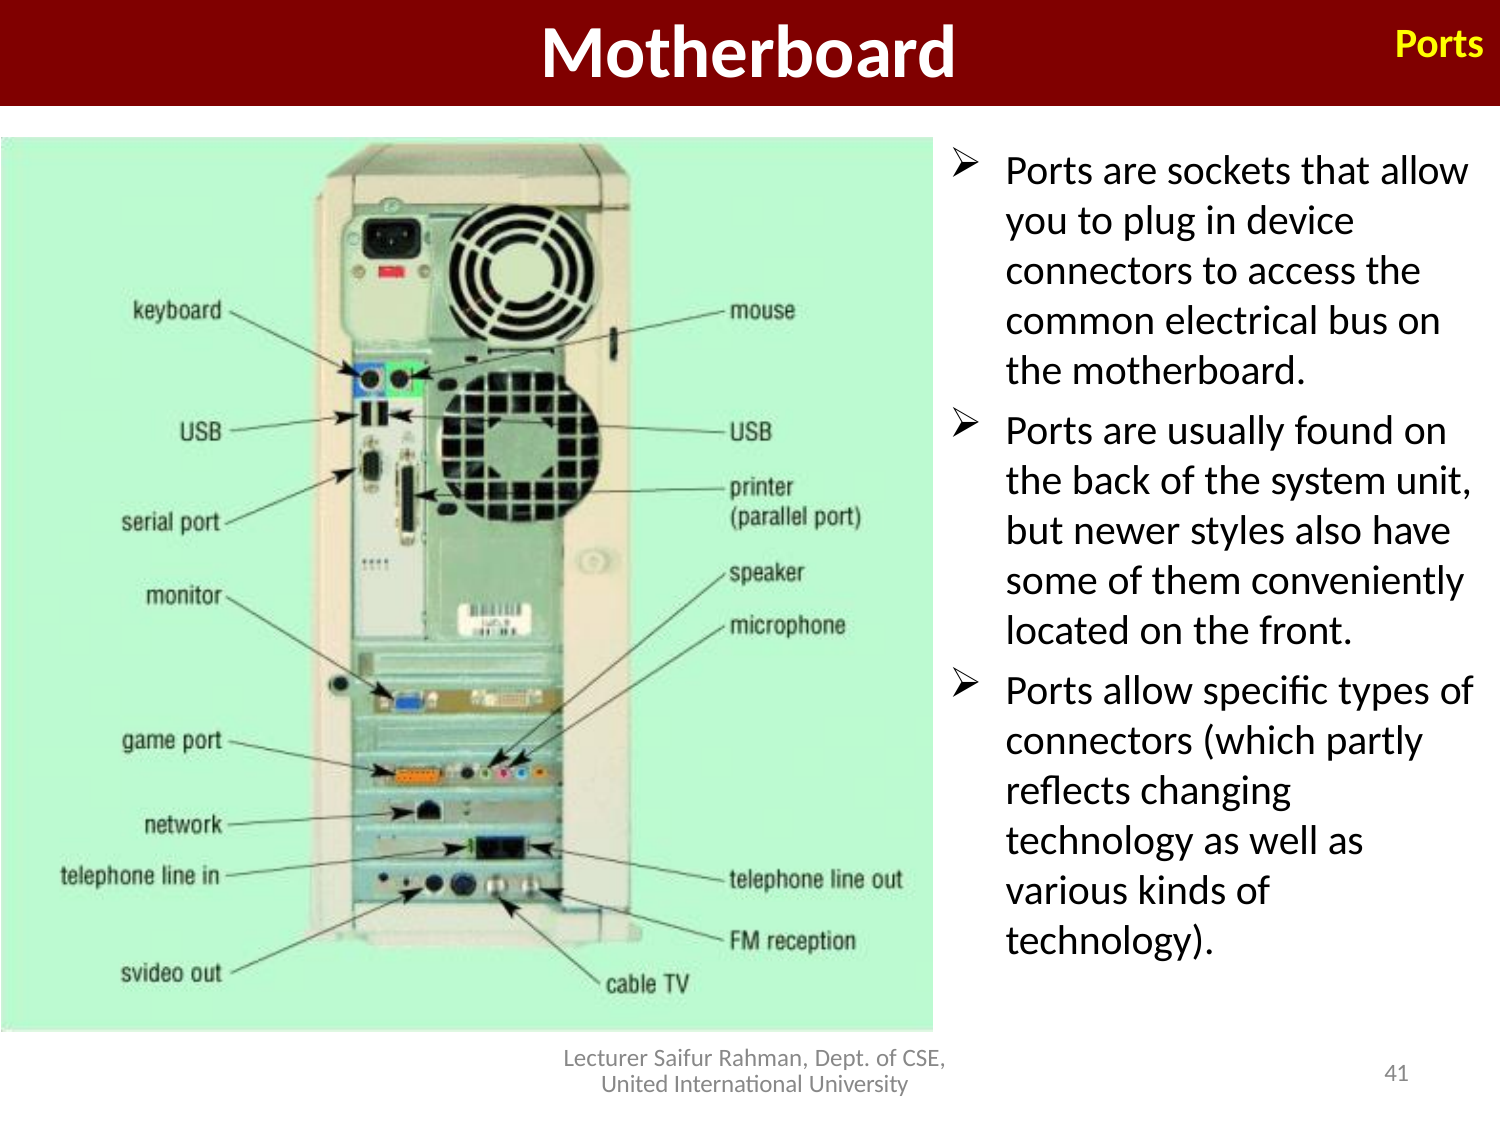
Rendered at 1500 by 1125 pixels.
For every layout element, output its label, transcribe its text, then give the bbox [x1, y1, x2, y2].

text_box Ports are sockets that allow you to plug in device connectors to access the common electrical bus on the motherboard. Ports are usually found on the back of the system unit, but newer styles also have some of them conveniently located on the front. Ports allow specific types of connectors (which partly reflects changing technology as well as various kinds of technology). [947, 140, 1478, 963]
footer Lecturer Saifur Rahman, Dept. of CSE, United International University [534, 1045, 975, 1125]
text_box Ports [1392, 13, 1488, 66]
picture [1, 137, 933, 1032]
slide_number 41 [1321, 1012, 1488, 1125]
title Motherboard [312, 0, 1160, 191]
